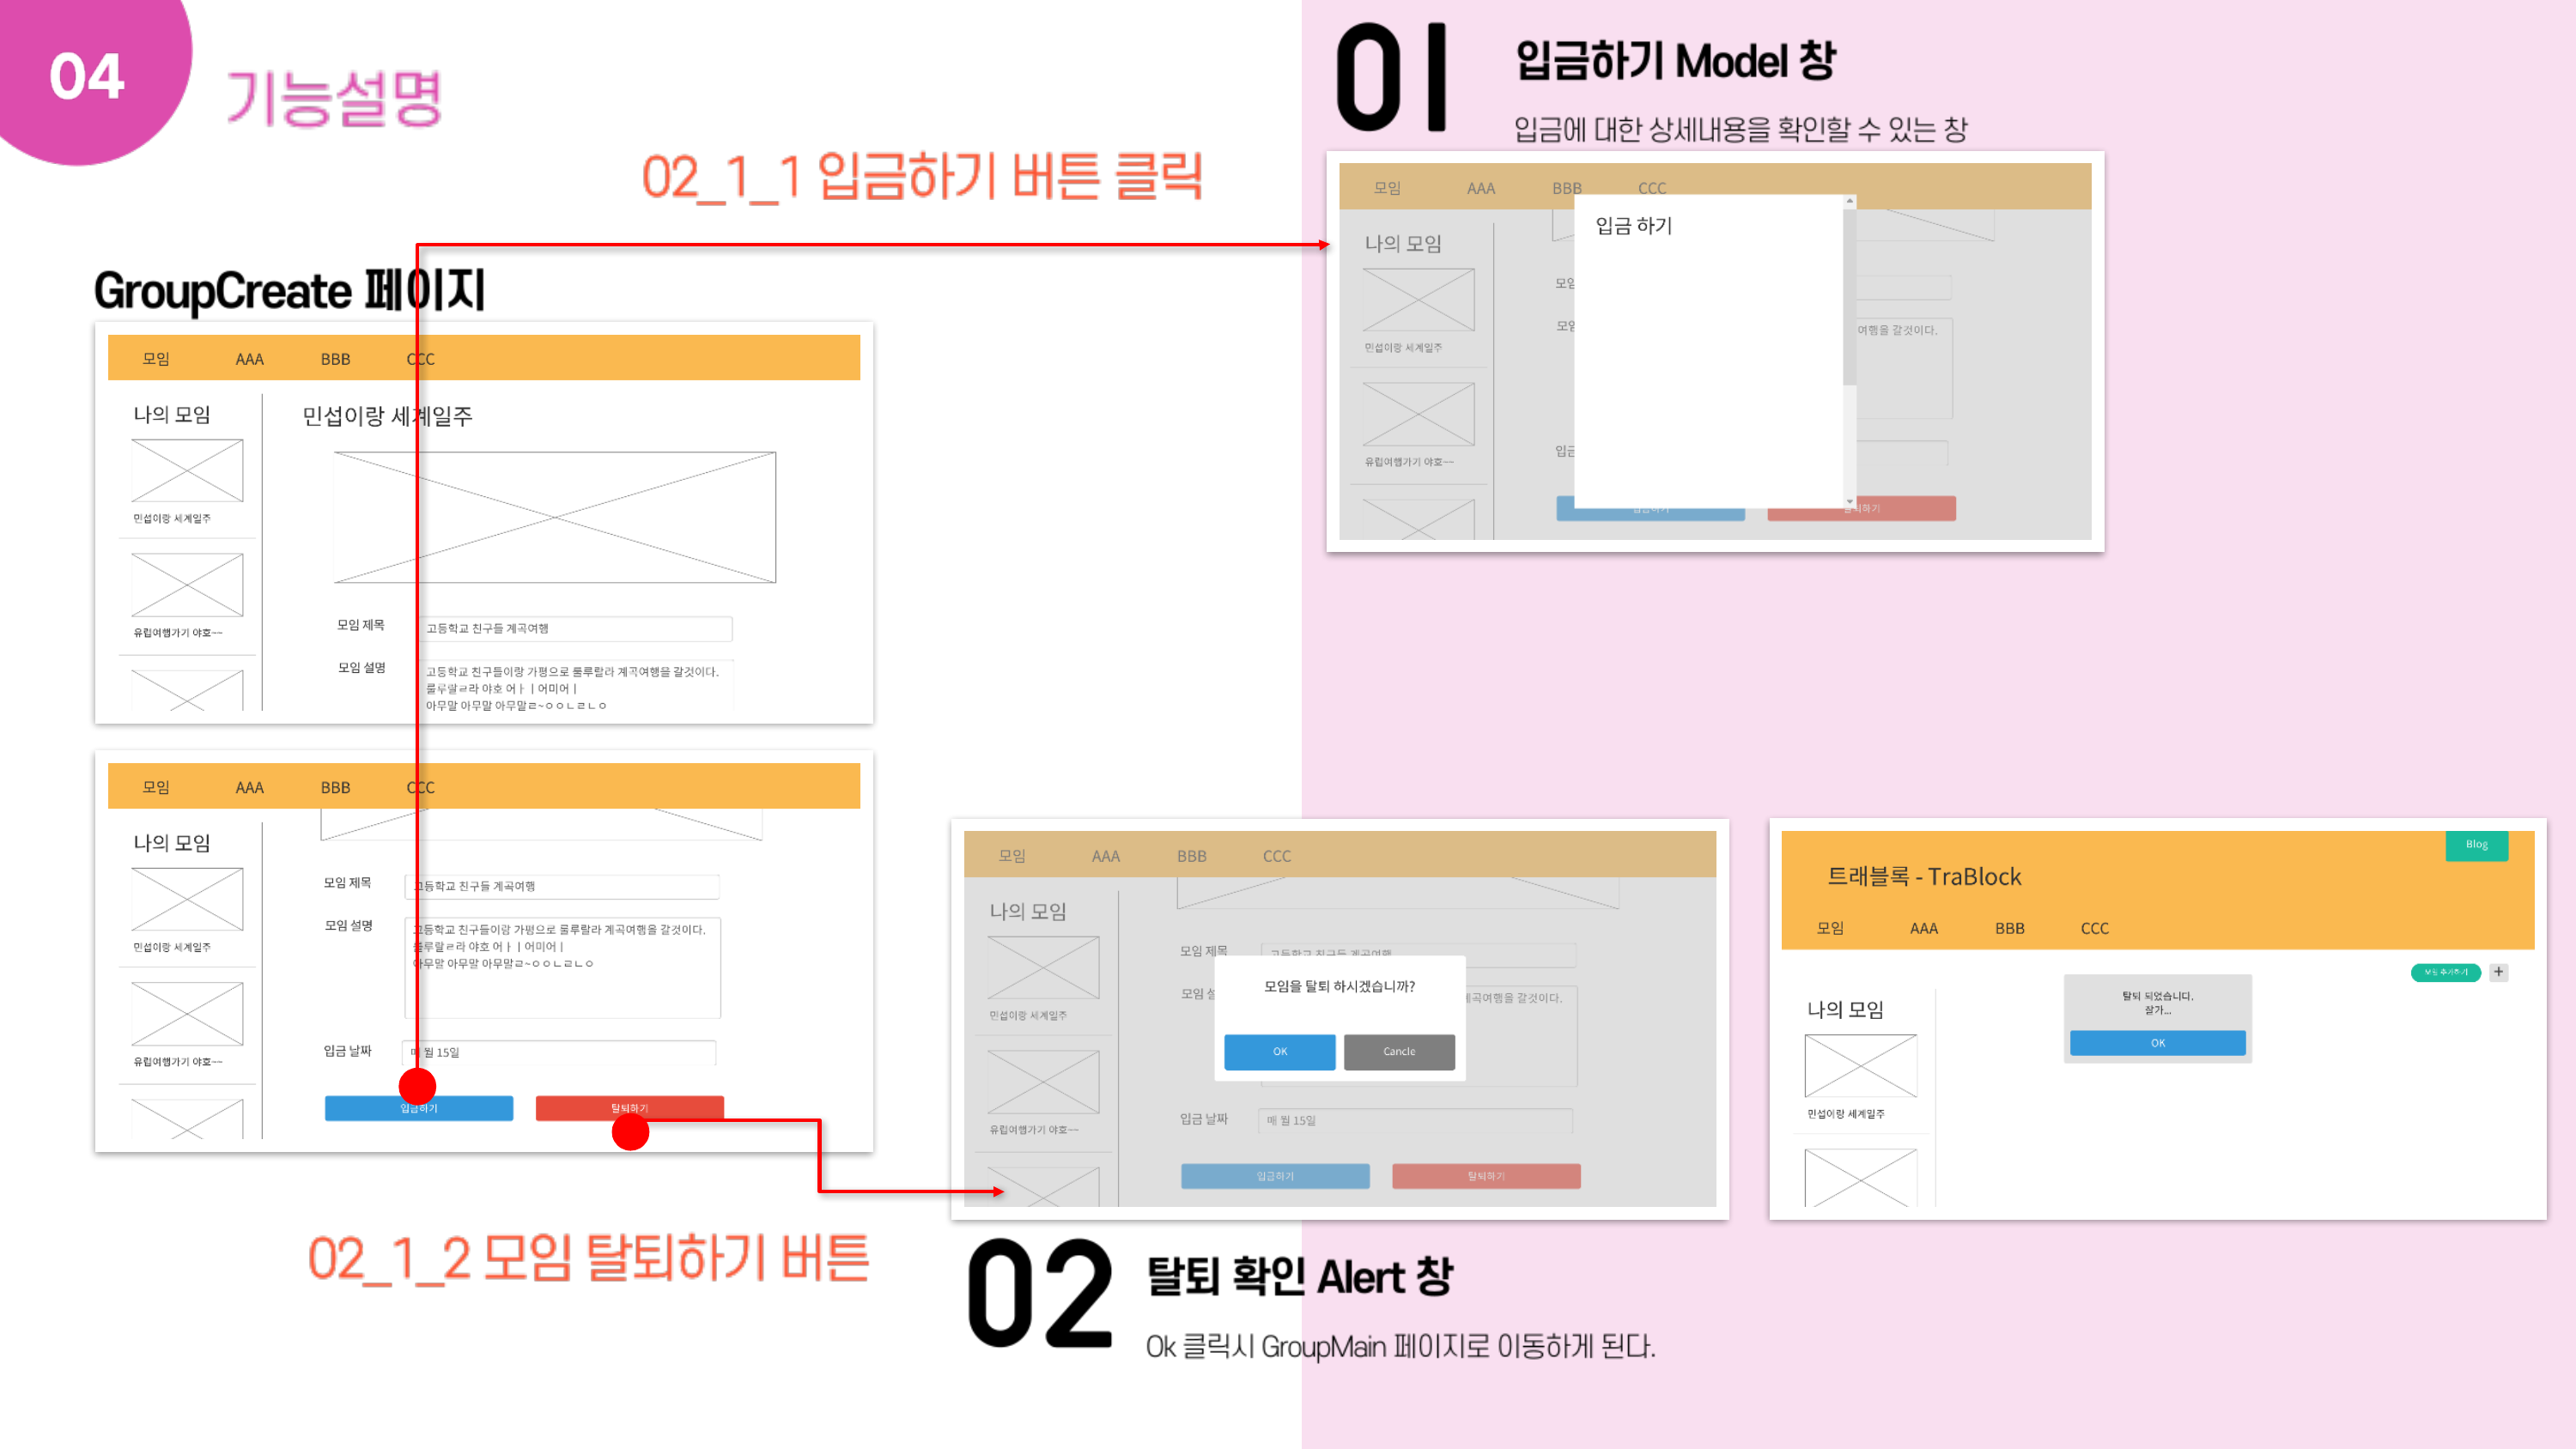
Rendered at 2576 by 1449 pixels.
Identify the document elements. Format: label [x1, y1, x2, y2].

picture [87, 251, 461, 712]
picture [40, 34, 150, 145]
picture [634, 132, 1229, 199]
picture [215, 49, 472, 167]
picture [963, 830, 1717, 1208]
text_box [461, 199, 1286, 1113]
text_box [634, 1119, 1005, 1192]
picture [942, 1193, 1179, 1449]
text_box [1330, 0, 2185, 161]
text_box [0, 0, 193, 167]
picture [1782, 830, 2536, 1208]
picture [1339, 163, 2093, 540]
text_box [962, 1213, 1817, 1378]
picture [107, 762, 861, 1140]
text_box [1302, 0, 2576, 1449]
picture [301, 1215, 896, 1316]
text_box [617, 1148, 629, 1153]
